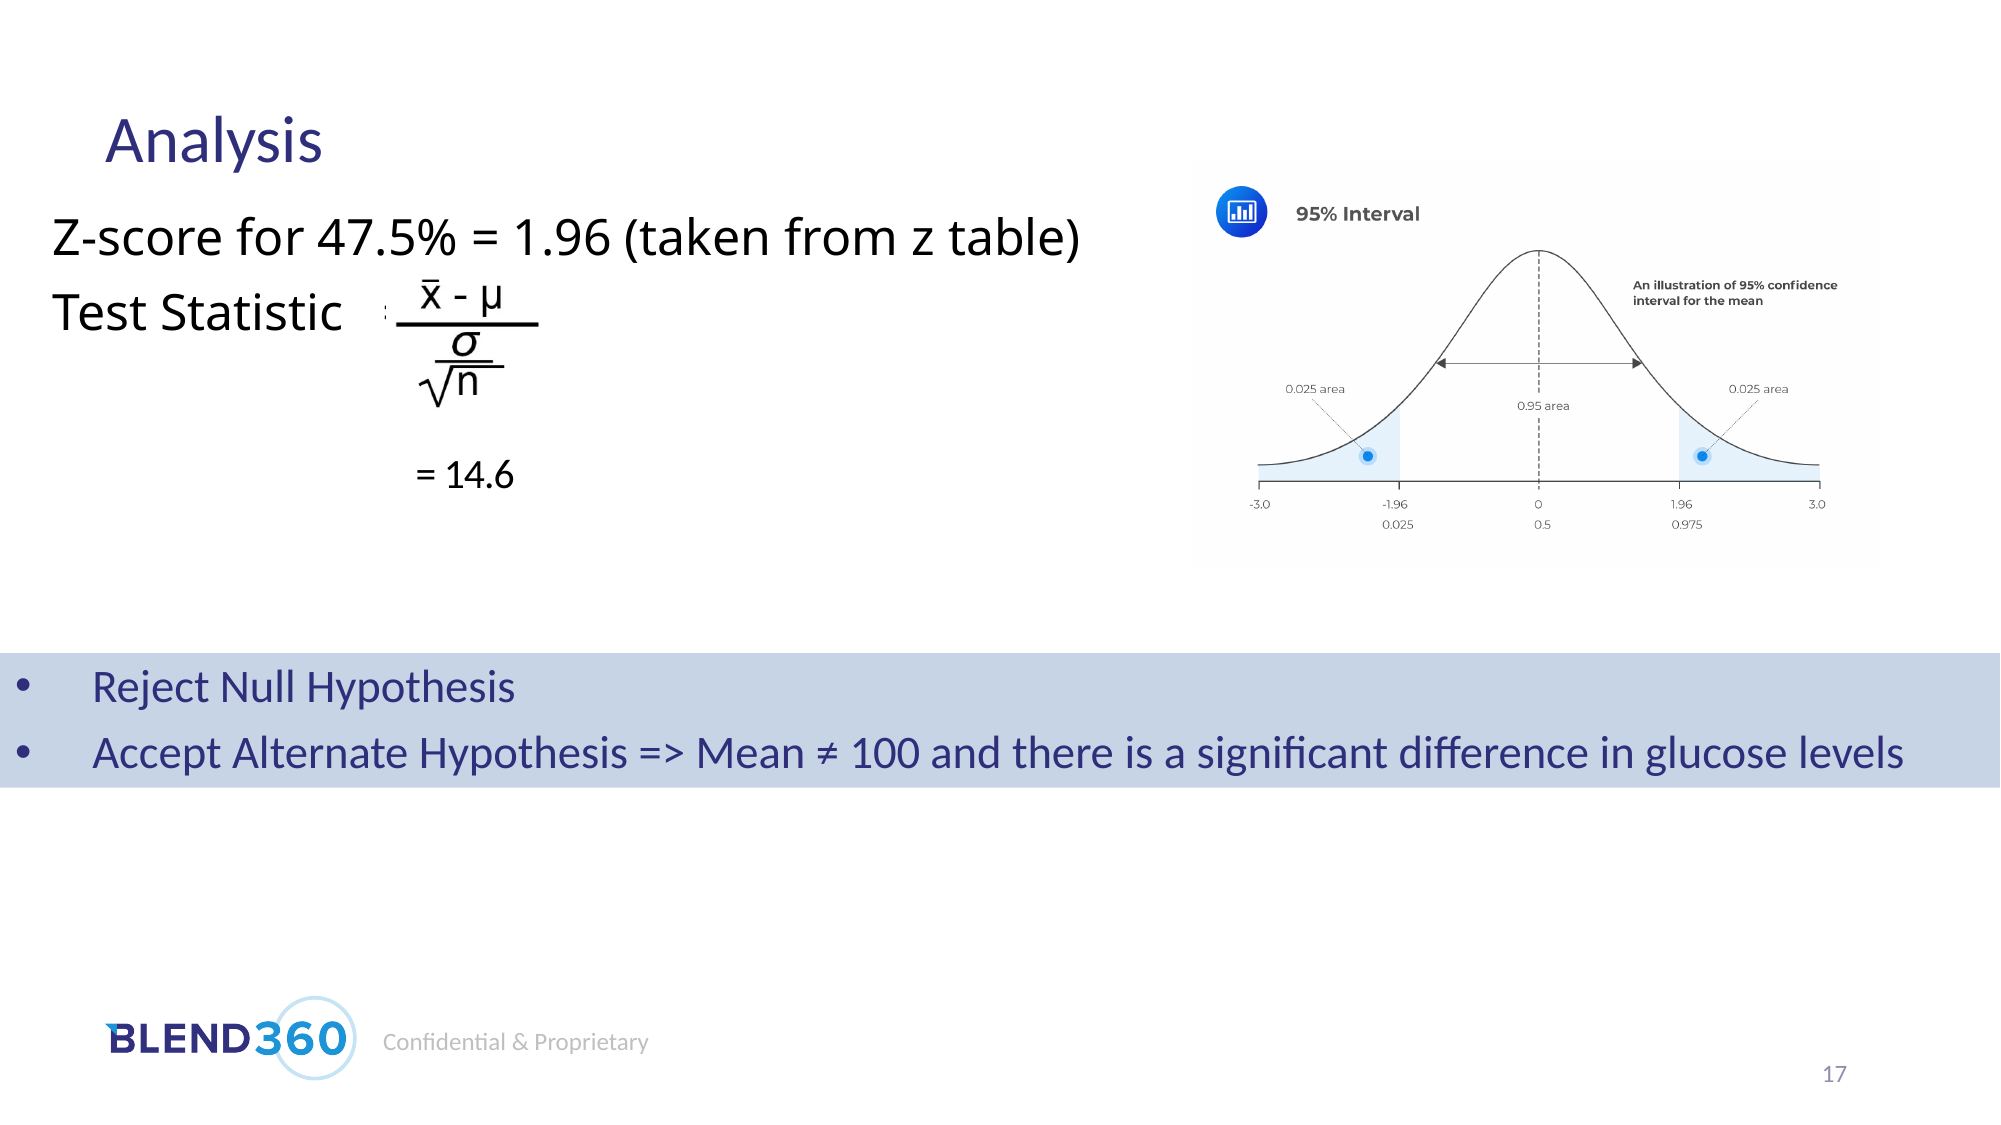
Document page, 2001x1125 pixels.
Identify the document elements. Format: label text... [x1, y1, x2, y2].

picture [386, 266, 548, 415]
slide_number 17 [1412, 1042, 1863, 1103]
text_box Z-score for 47.5% = 1.96 (taken from z table) Test Statistic = [38, 205, 1985, 653]
text_box Reject Null Hypothesis Accept Alternate Hypothesis => Mean ≠ 100 and there is a significant difference in glucose levels [0, 653, 2000, 788]
picture [99, 1039, 363, 1088]
text_box Z-score for 47.5% = 1.96 (taken from z table) Test Statistic = [38, 788, 1985, 1039]
title Analysis [105, 104, 1908, 205]
picture [1188, 159, 1881, 569]
